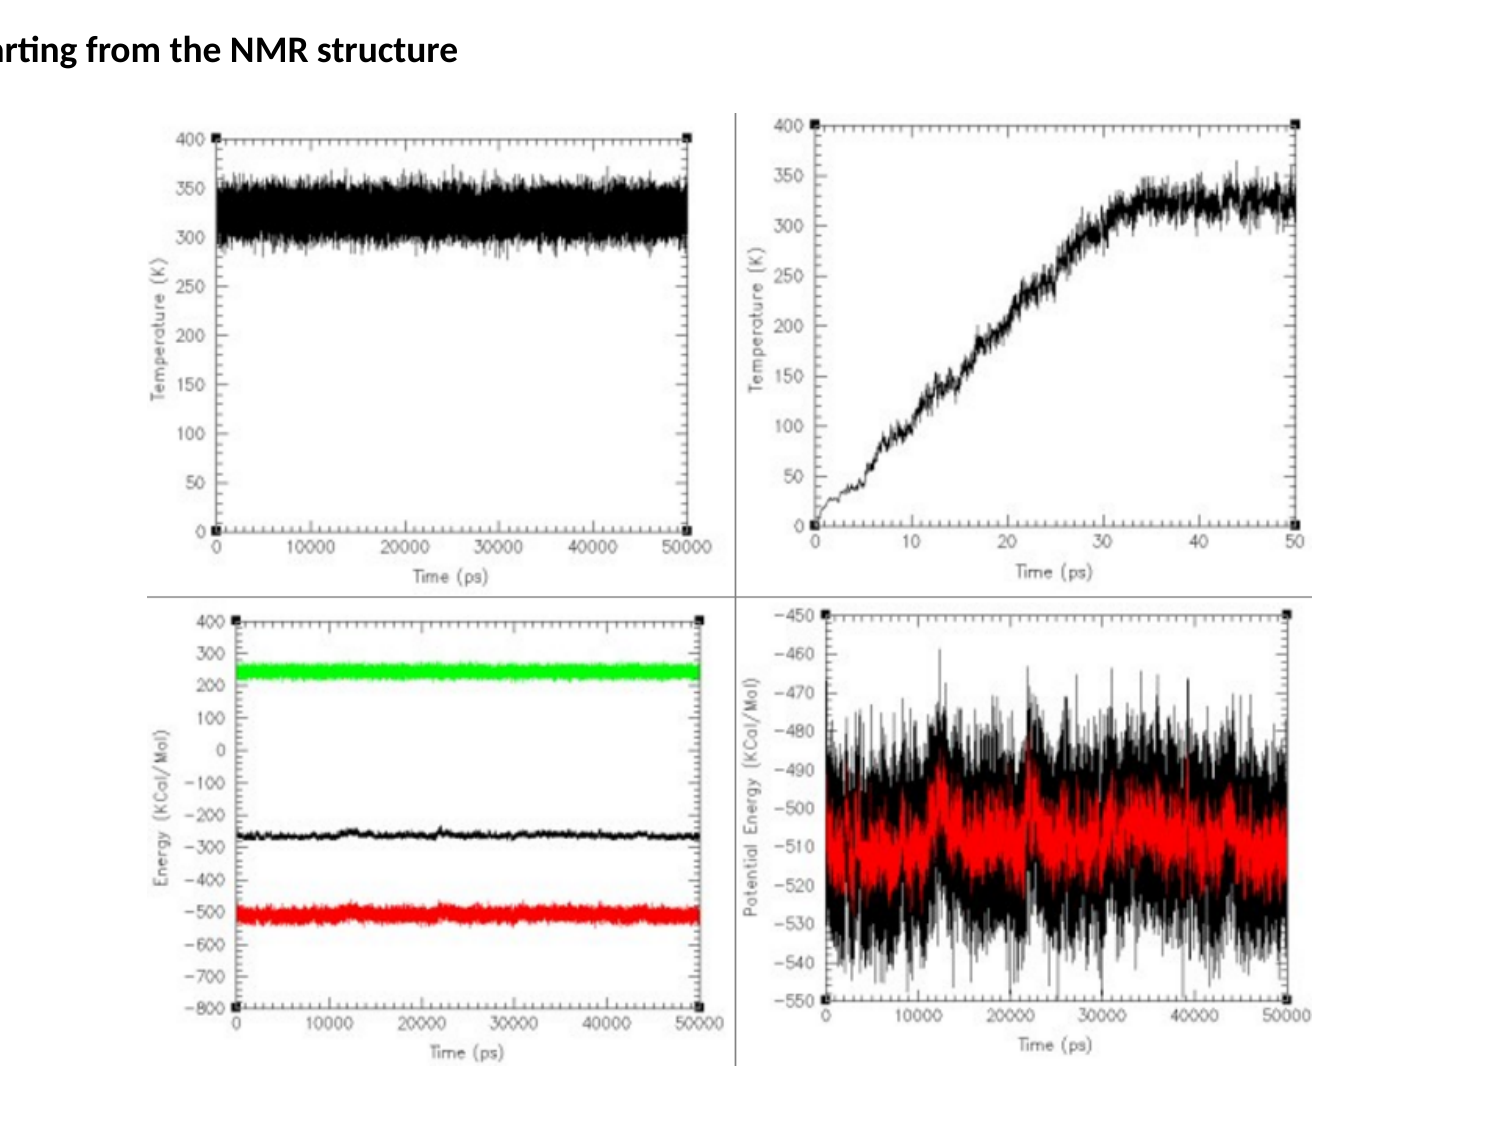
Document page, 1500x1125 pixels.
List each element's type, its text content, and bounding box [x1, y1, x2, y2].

picture [147, 113, 1312, 1066]
text_box Starting from the NMR structure [0, 17, 660, 78]
